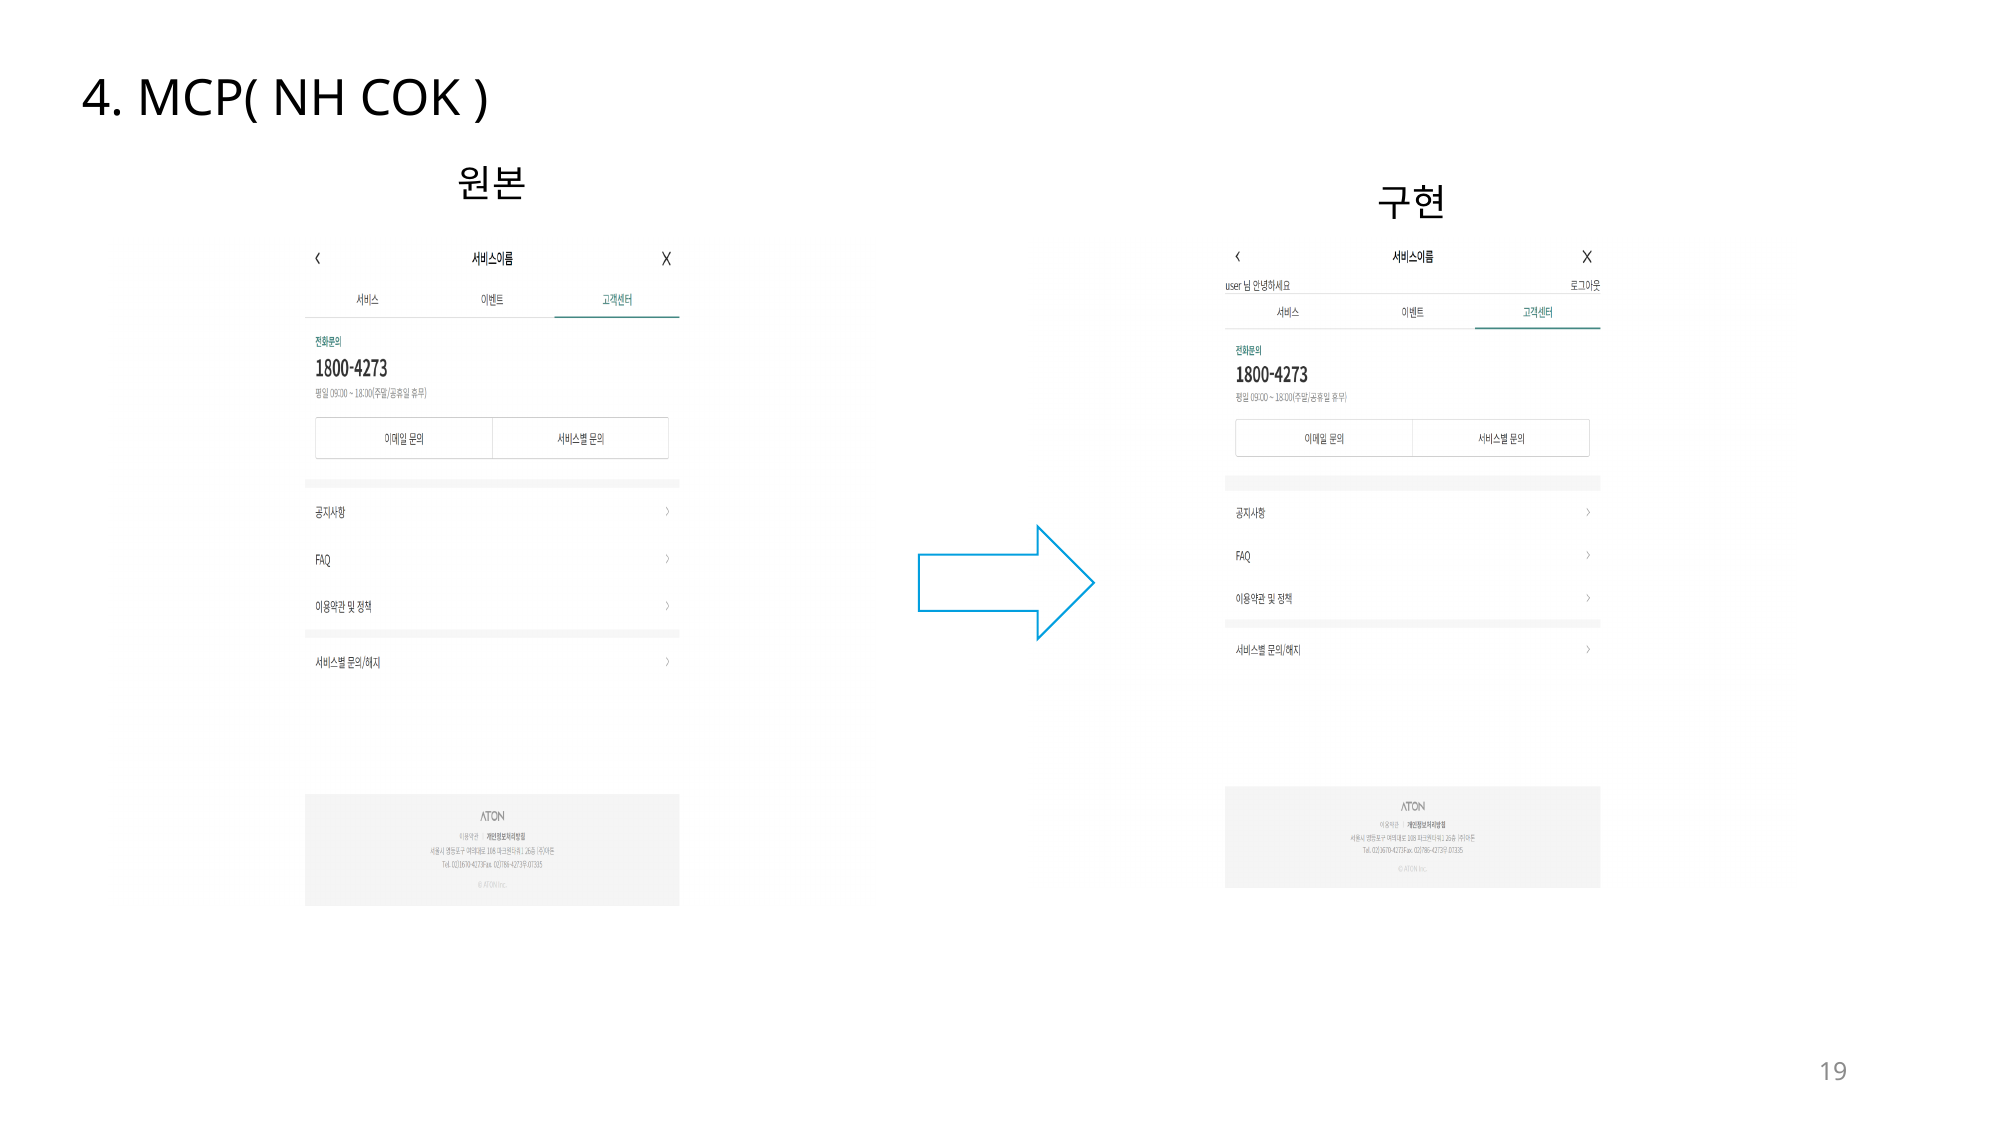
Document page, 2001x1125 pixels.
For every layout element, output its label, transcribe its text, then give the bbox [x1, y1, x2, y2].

picture [1028, 531, 1091, 634]
picture [1028, 237, 1797, 888]
slide_number 19 [1412, 1042, 1863, 1103]
text_box 원본 [353, 152, 632, 213]
text_box 구현 [1273, 171, 1552, 232]
subtitle 4. MCP( NH COK ) [66, 65, 537, 153]
picture [108, 237, 876, 906]
text_box [917, 553, 1028, 612]
